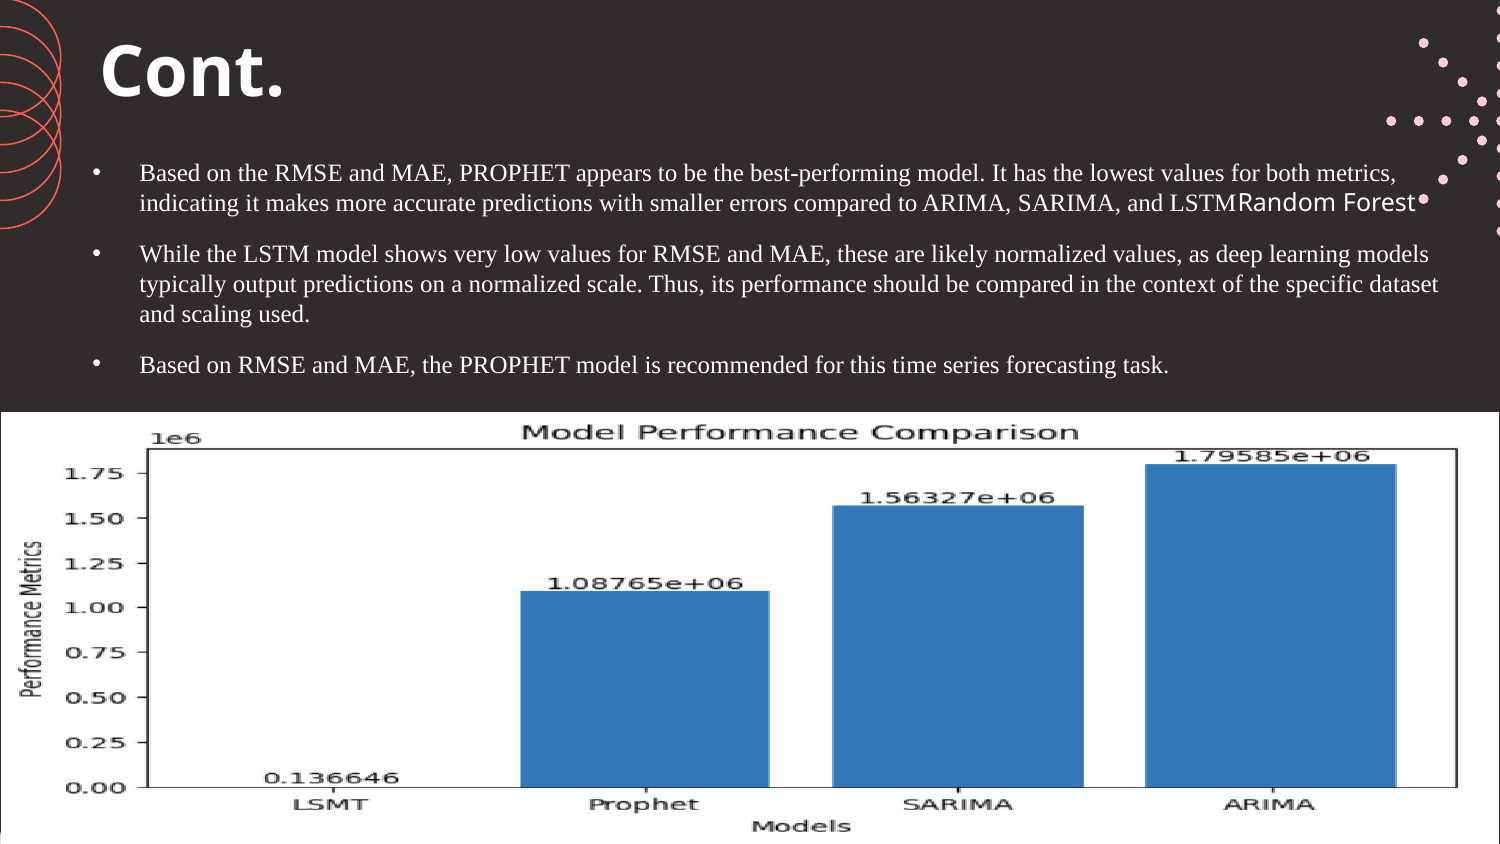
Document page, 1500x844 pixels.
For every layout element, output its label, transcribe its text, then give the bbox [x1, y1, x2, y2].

title Cont. [84, 10, 1349, 131]
picture [1, 412, 1499, 844]
subtitle Based on the RMSE and MAE, PROPHET appears to be the best-performing model. It has the lowest values for both metrics, indicating it makes more accurate predictions with smaller errors compared to ARIMA, SARIMA, and LSTMRandom Forest While the LSTM model shows very low values for RMSE and MAE, these are likely normalized values, as deep learning models typically output predictions on a normalized scale. Thus, its performance should be compared in the context of the specific dataset and scaling used. Based on RMSE and MAE, the PROPHET model is recommended for this time series forecasting task. [54, 141, 1480, 410]
